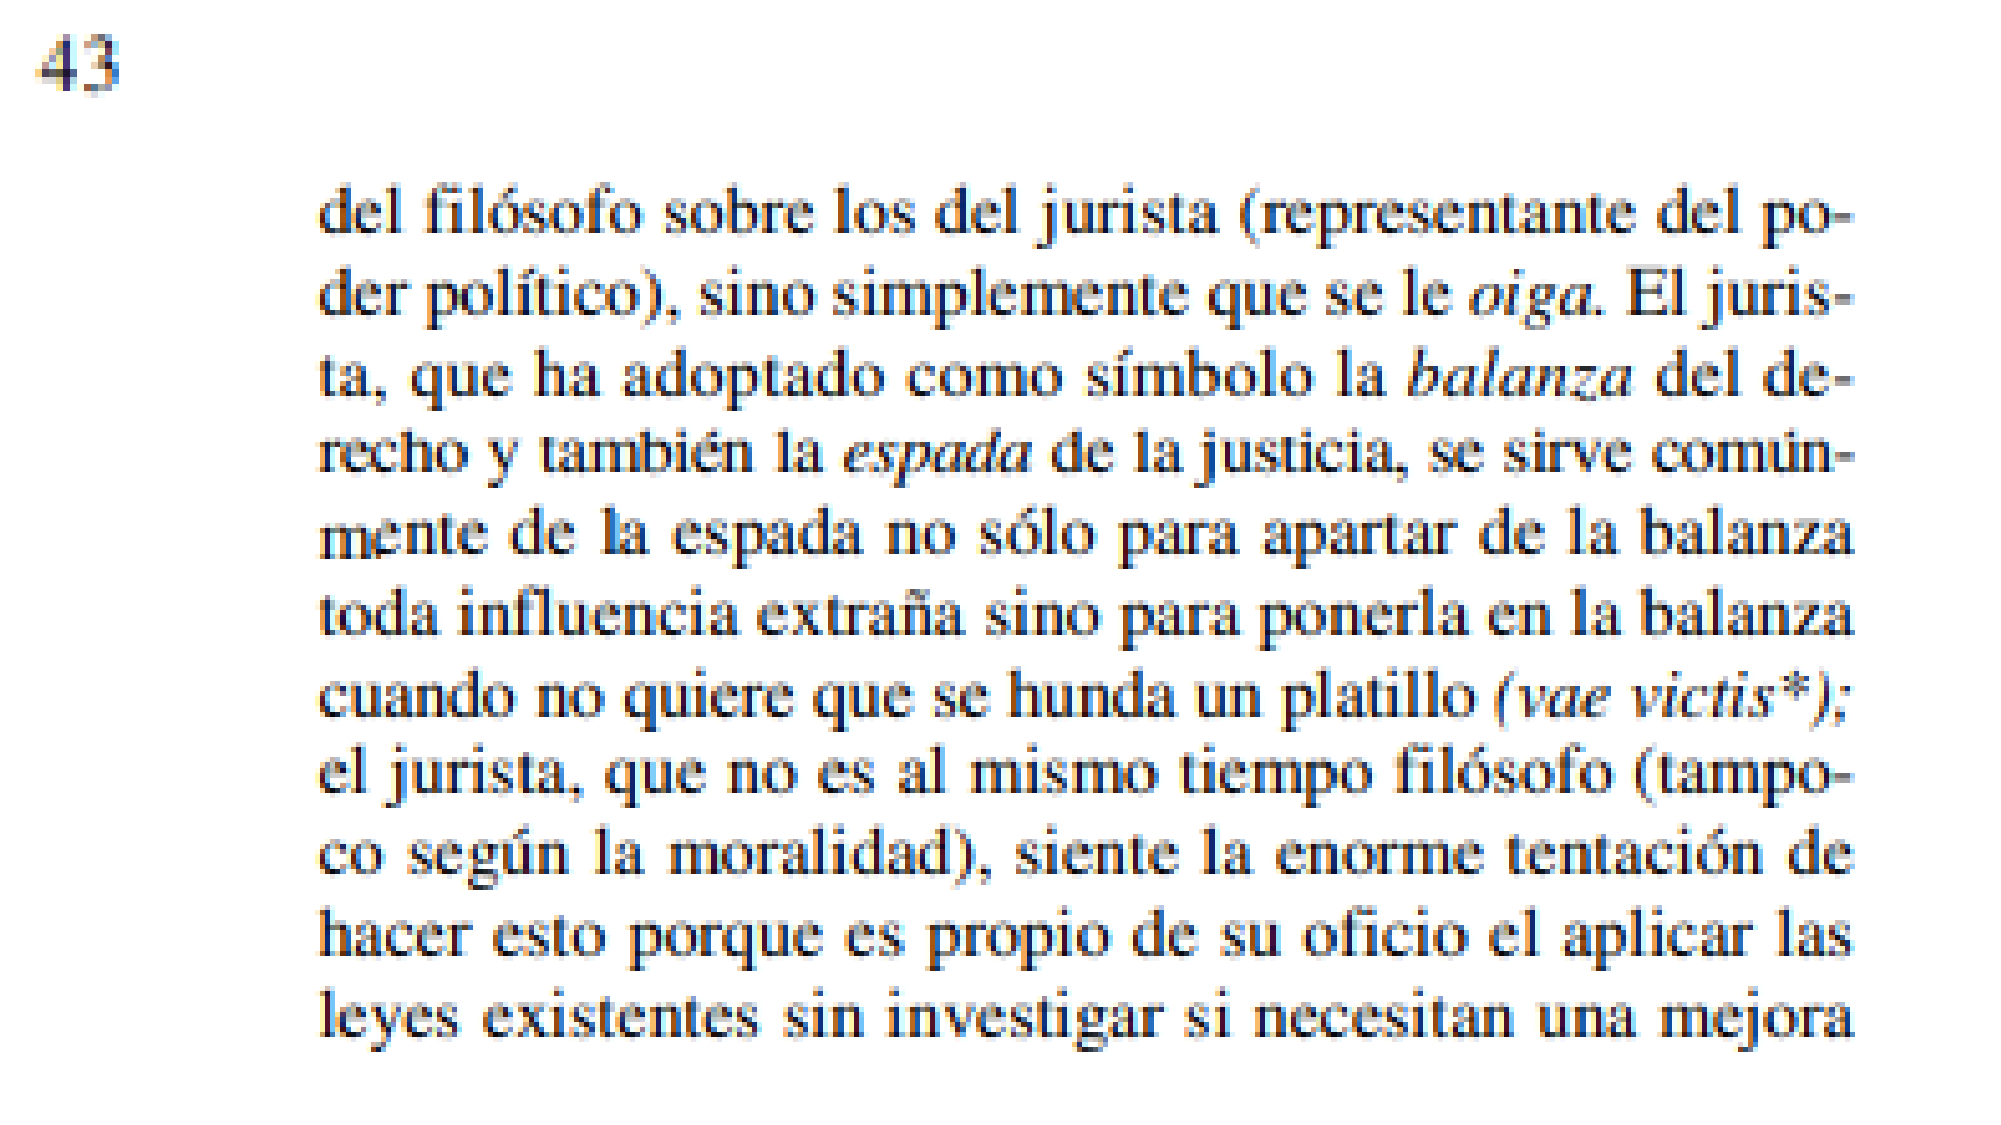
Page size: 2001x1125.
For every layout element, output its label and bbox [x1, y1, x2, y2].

picture [280, 127, 1896, 1058]
picture [0, 0, 169, 155]
